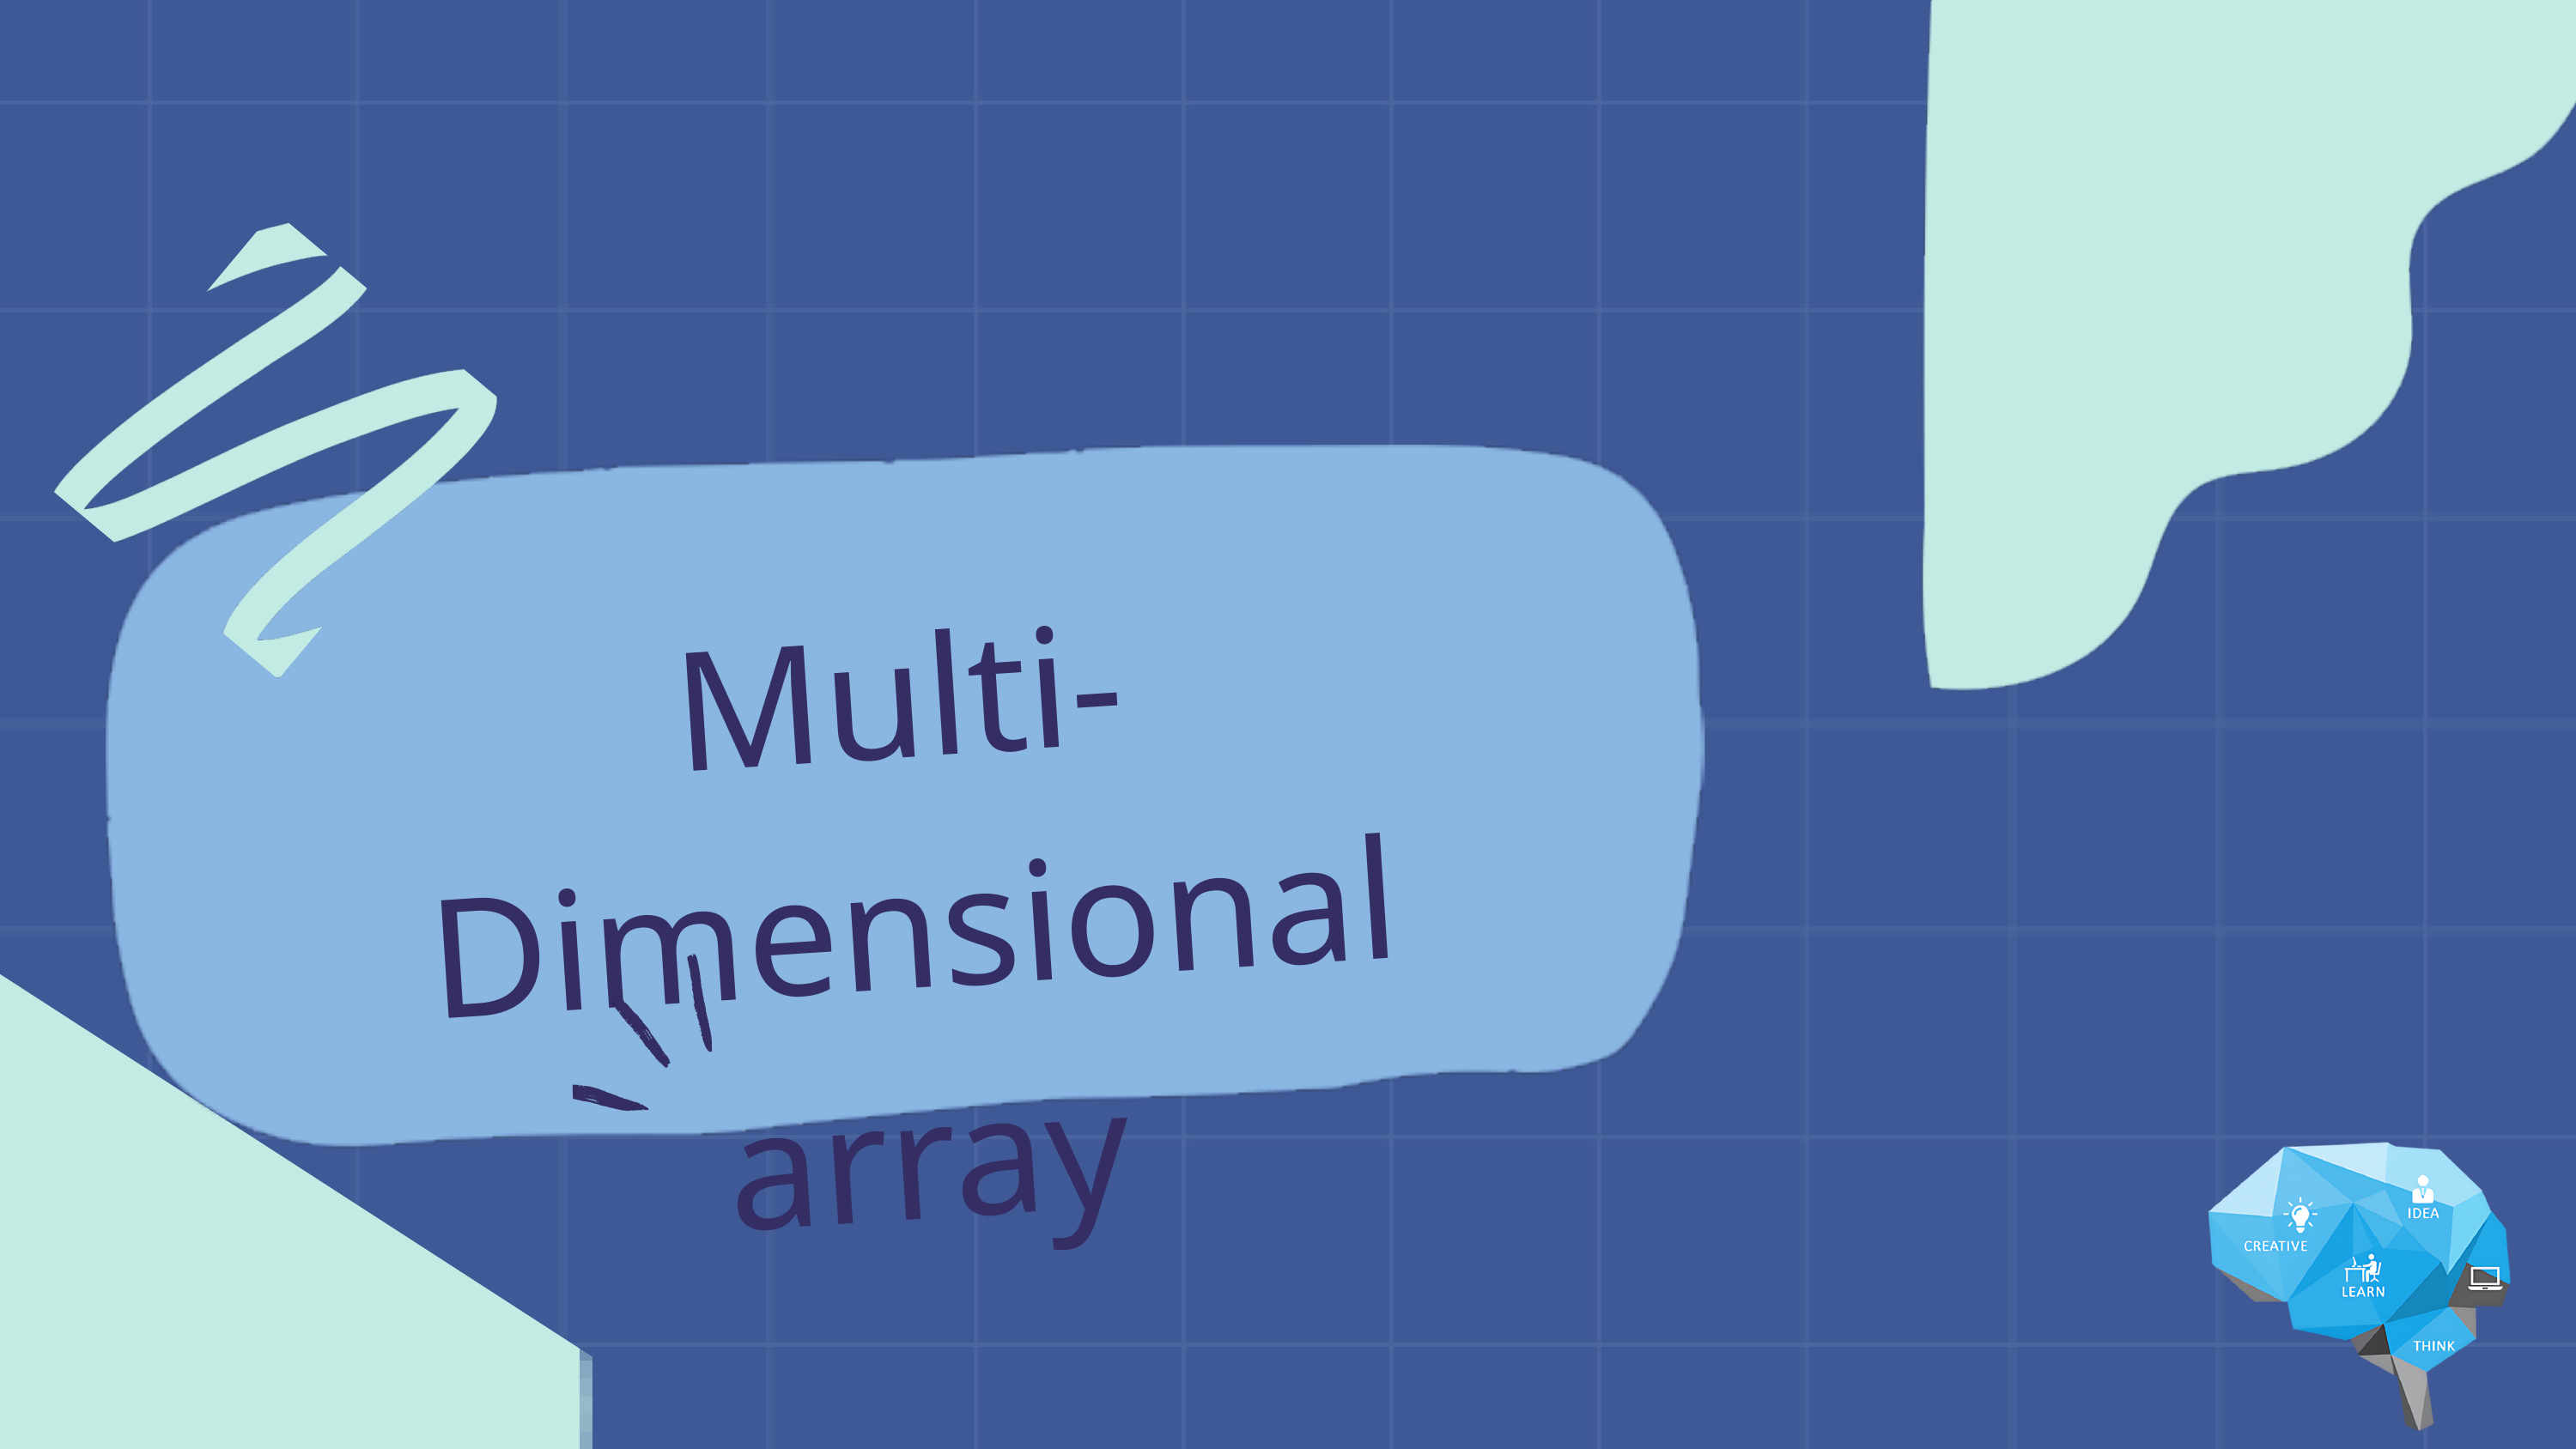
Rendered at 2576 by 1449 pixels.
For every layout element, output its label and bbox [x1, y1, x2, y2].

text_box [0, 0, 2576, 1449]
